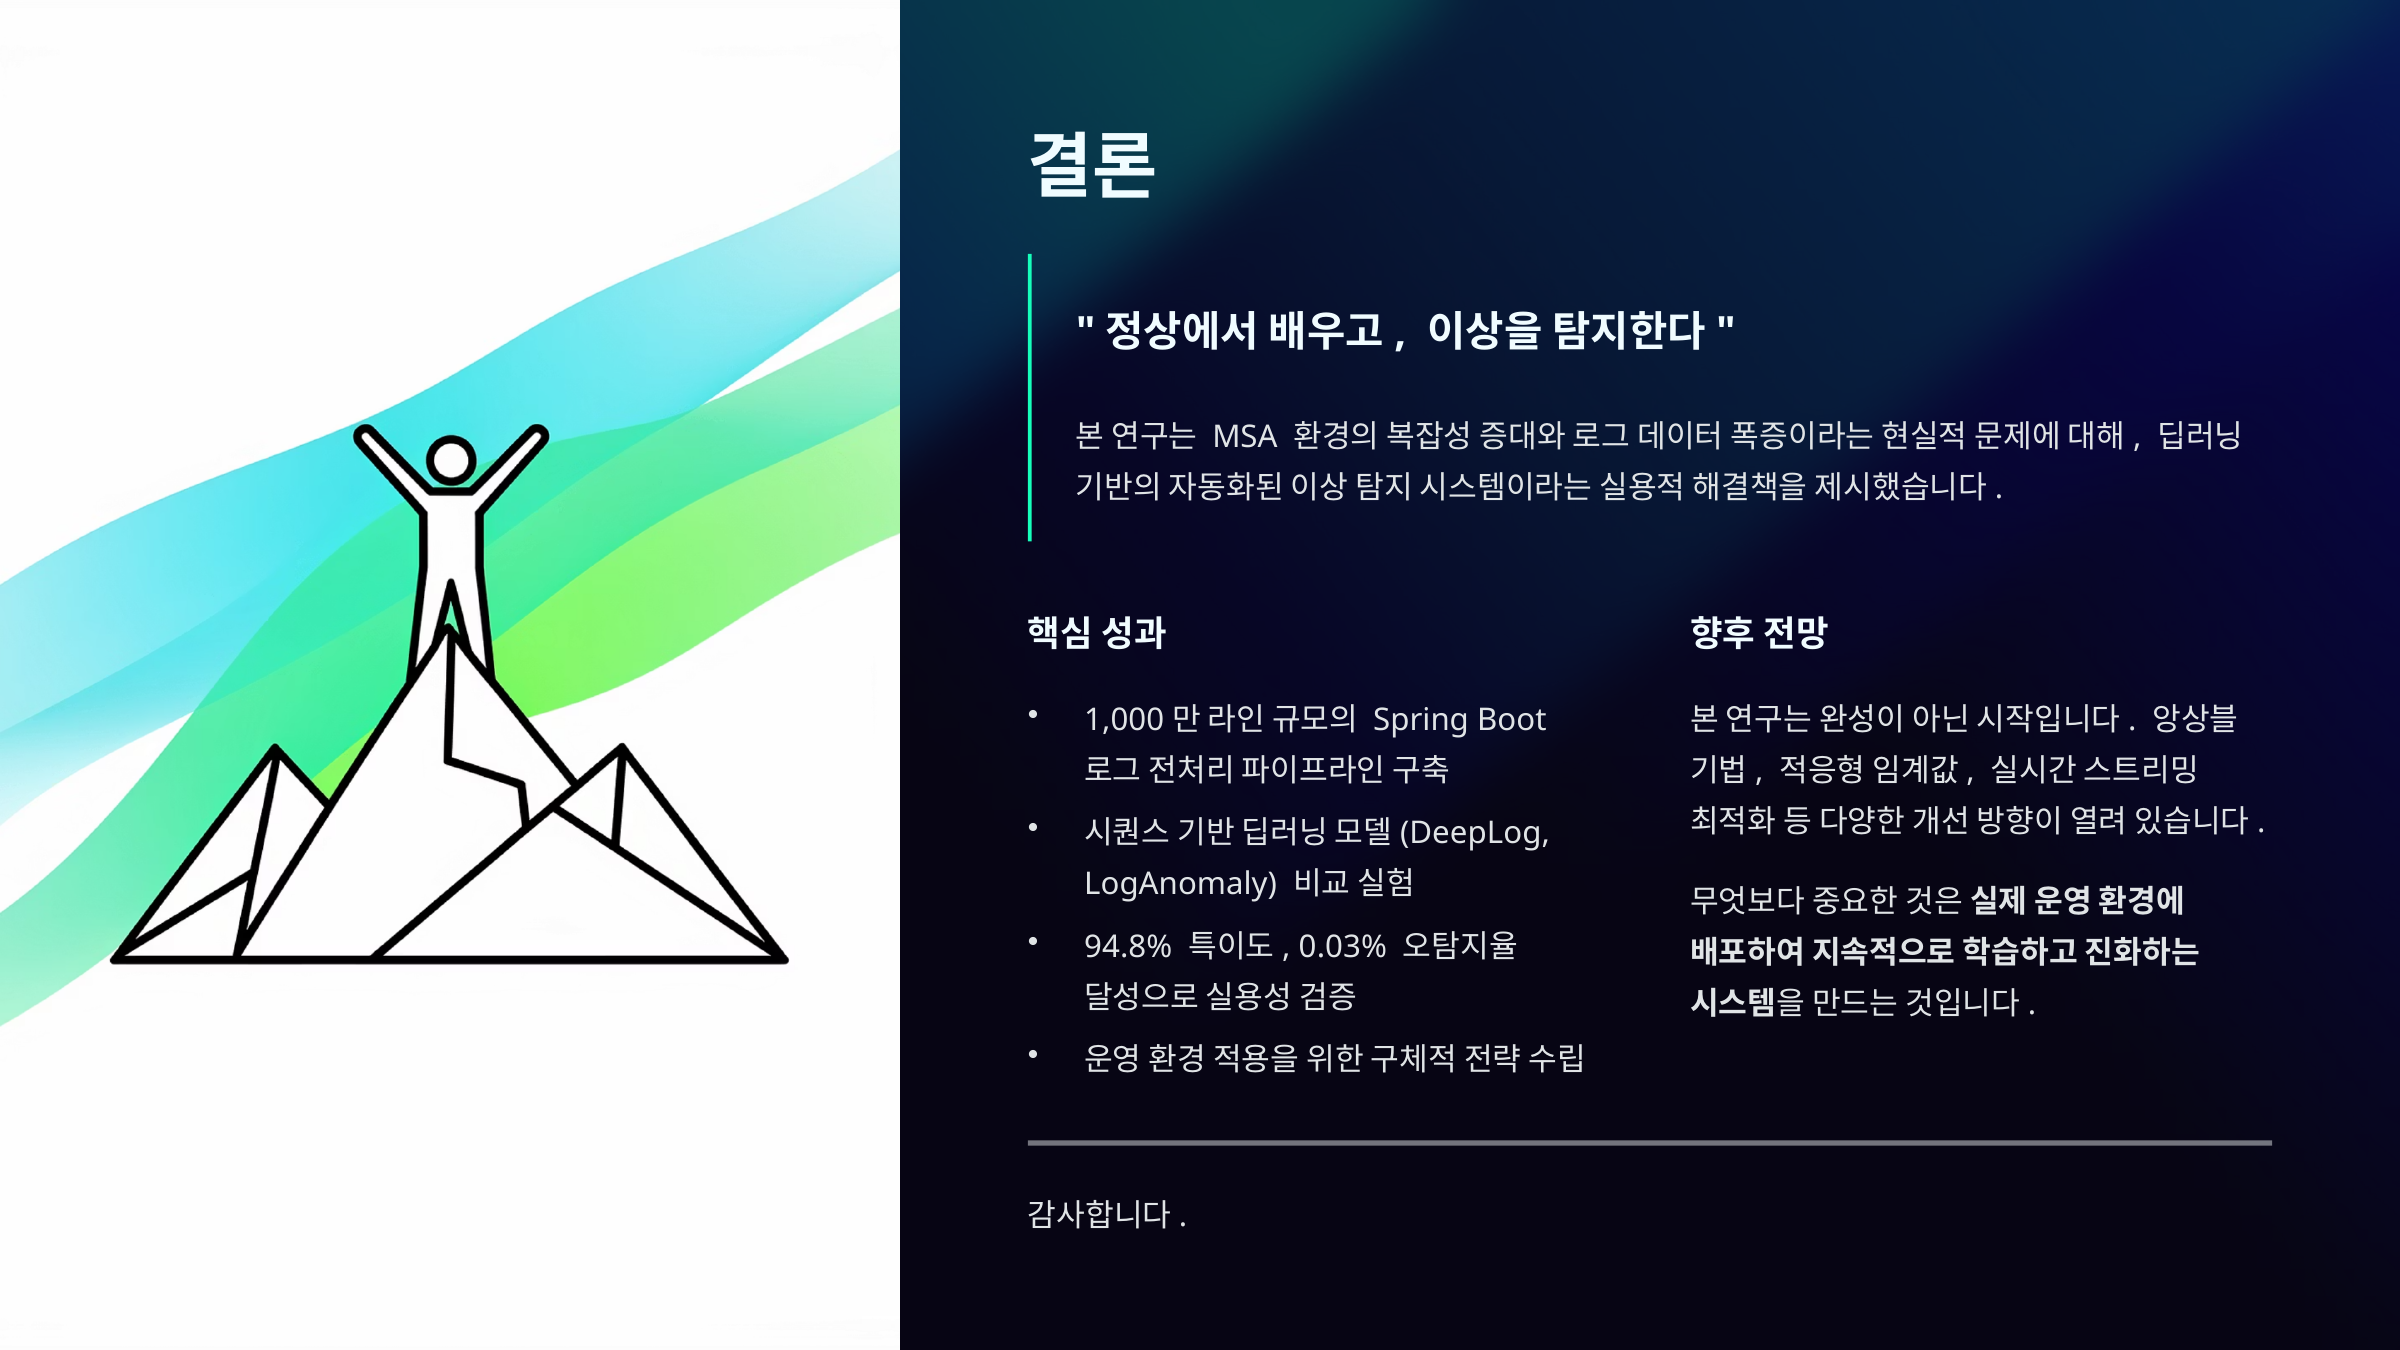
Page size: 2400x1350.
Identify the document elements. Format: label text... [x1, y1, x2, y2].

text_box 향후 전망 [1690, 609, 2046, 654]
text_box 핵심 성과 [1027, 609, 1384, 654]
text_box 시퀀스 기반 딥러닝 모델(DeepLog, LogAnomaly) 비교 실험 [1027, 799, 1611, 902]
text_box [1027, 1140, 2273, 1146]
text_box "정상에서 배우고, 이상을 탐지한다" [1075, 301, 1698, 356]
text_box [1027, 253, 1032, 542]
text_box 1,000만 라인 규모의 Spring Boot 로그 전처리 파이프라인 구축 [1027, 685, 1611, 788]
text_box 감사합니다. [1027, 1181, 2273, 1233]
text_box 본 연구는 완성이 아닌 시작입니다. 앙상블 기법, 적응형 임계값, 실시간 스트리밍 최적화 등 다양한 개선 방향이 열려 있습니다. [1690, 685, 2274, 840]
text_box 운영 환경 적용을 위한 구체적 전략 수립 [1027, 1026, 1611, 1078]
text_box 본 연구는 MSA 환경의 복잡성 증대와 로그 데이터 폭증이라는 현실적 문제에 대해, 딥러닝 기반의 자동화된 이상 탐지 시스템이라는 실용적 해결책을 제시했습니다. [1075, 403, 2273, 506]
text_box 결론 [1027, 117, 1739, 206]
text_box 무엇보다 중요한 것은 실제 운영 환경에 배포하여 지속적으로 학습하고 진화하는 시스템을 만드는 것입니다. [1690, 867, 2274, 1022]
text_box 94.8% 특이도, 0.03% 오탐지율 달성으로 실용성 검증 [1027, 912, 1611, 1015]
picture [0, 0, 900, 1350]
